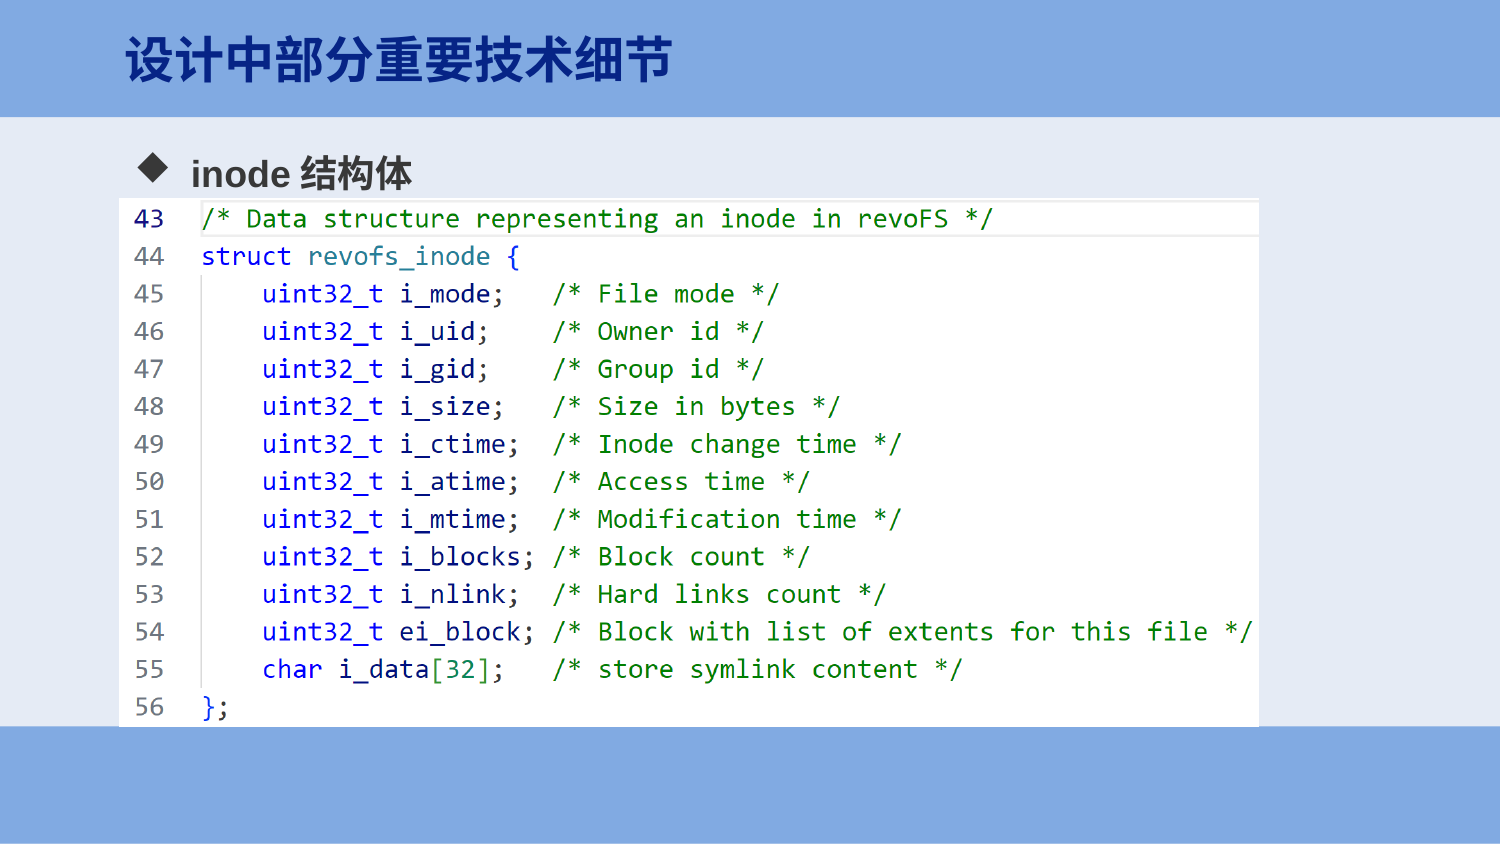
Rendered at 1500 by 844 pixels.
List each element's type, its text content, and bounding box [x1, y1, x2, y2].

text_box 设计中部分重要技术细节 [109, 13, 1391, 104]
text_box inode结构体 [119, 119, 870, 198]
text_box [0, 0, 1500, 118]
picture [119, 198, 1259, 727]
text_box [0, 725, 1500, 844]
